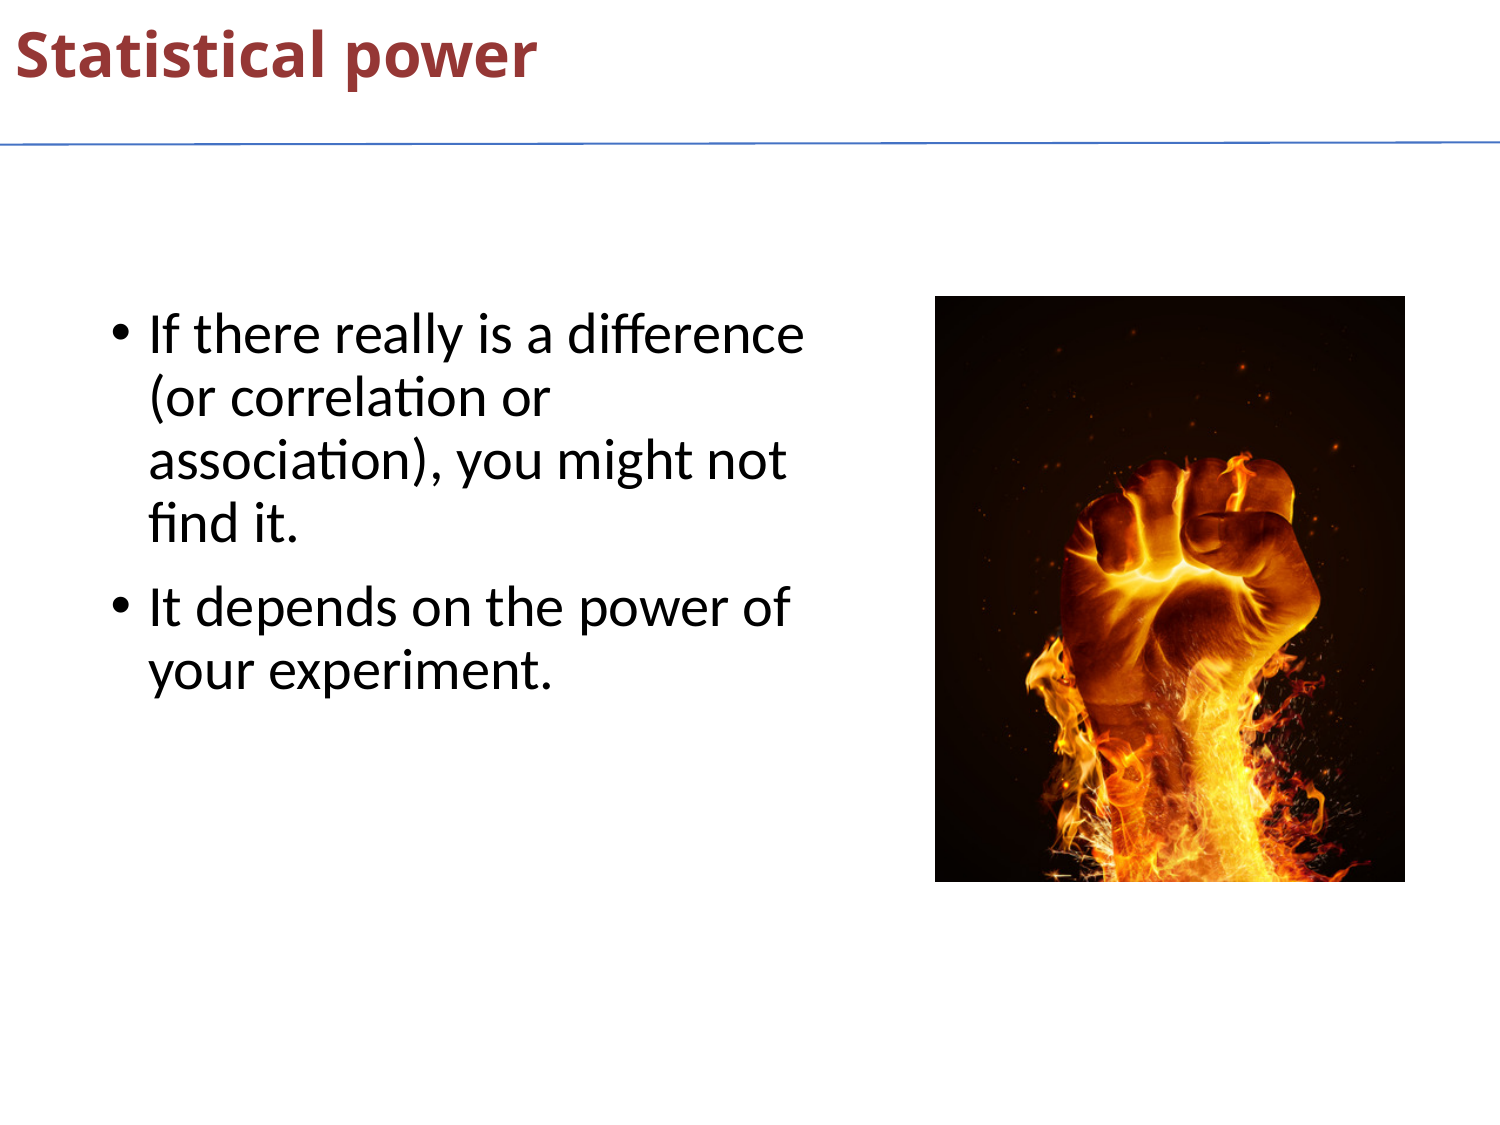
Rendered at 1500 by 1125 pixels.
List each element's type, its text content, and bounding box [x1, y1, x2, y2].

picture [935, 296, 1405, 882]
text_box Statistical power [0, 7, 1500, 99]
list If there really is a difference (or correlation or association), you might not find it. It depends on the power of your experiment. [95, 296, 832, 1010]
